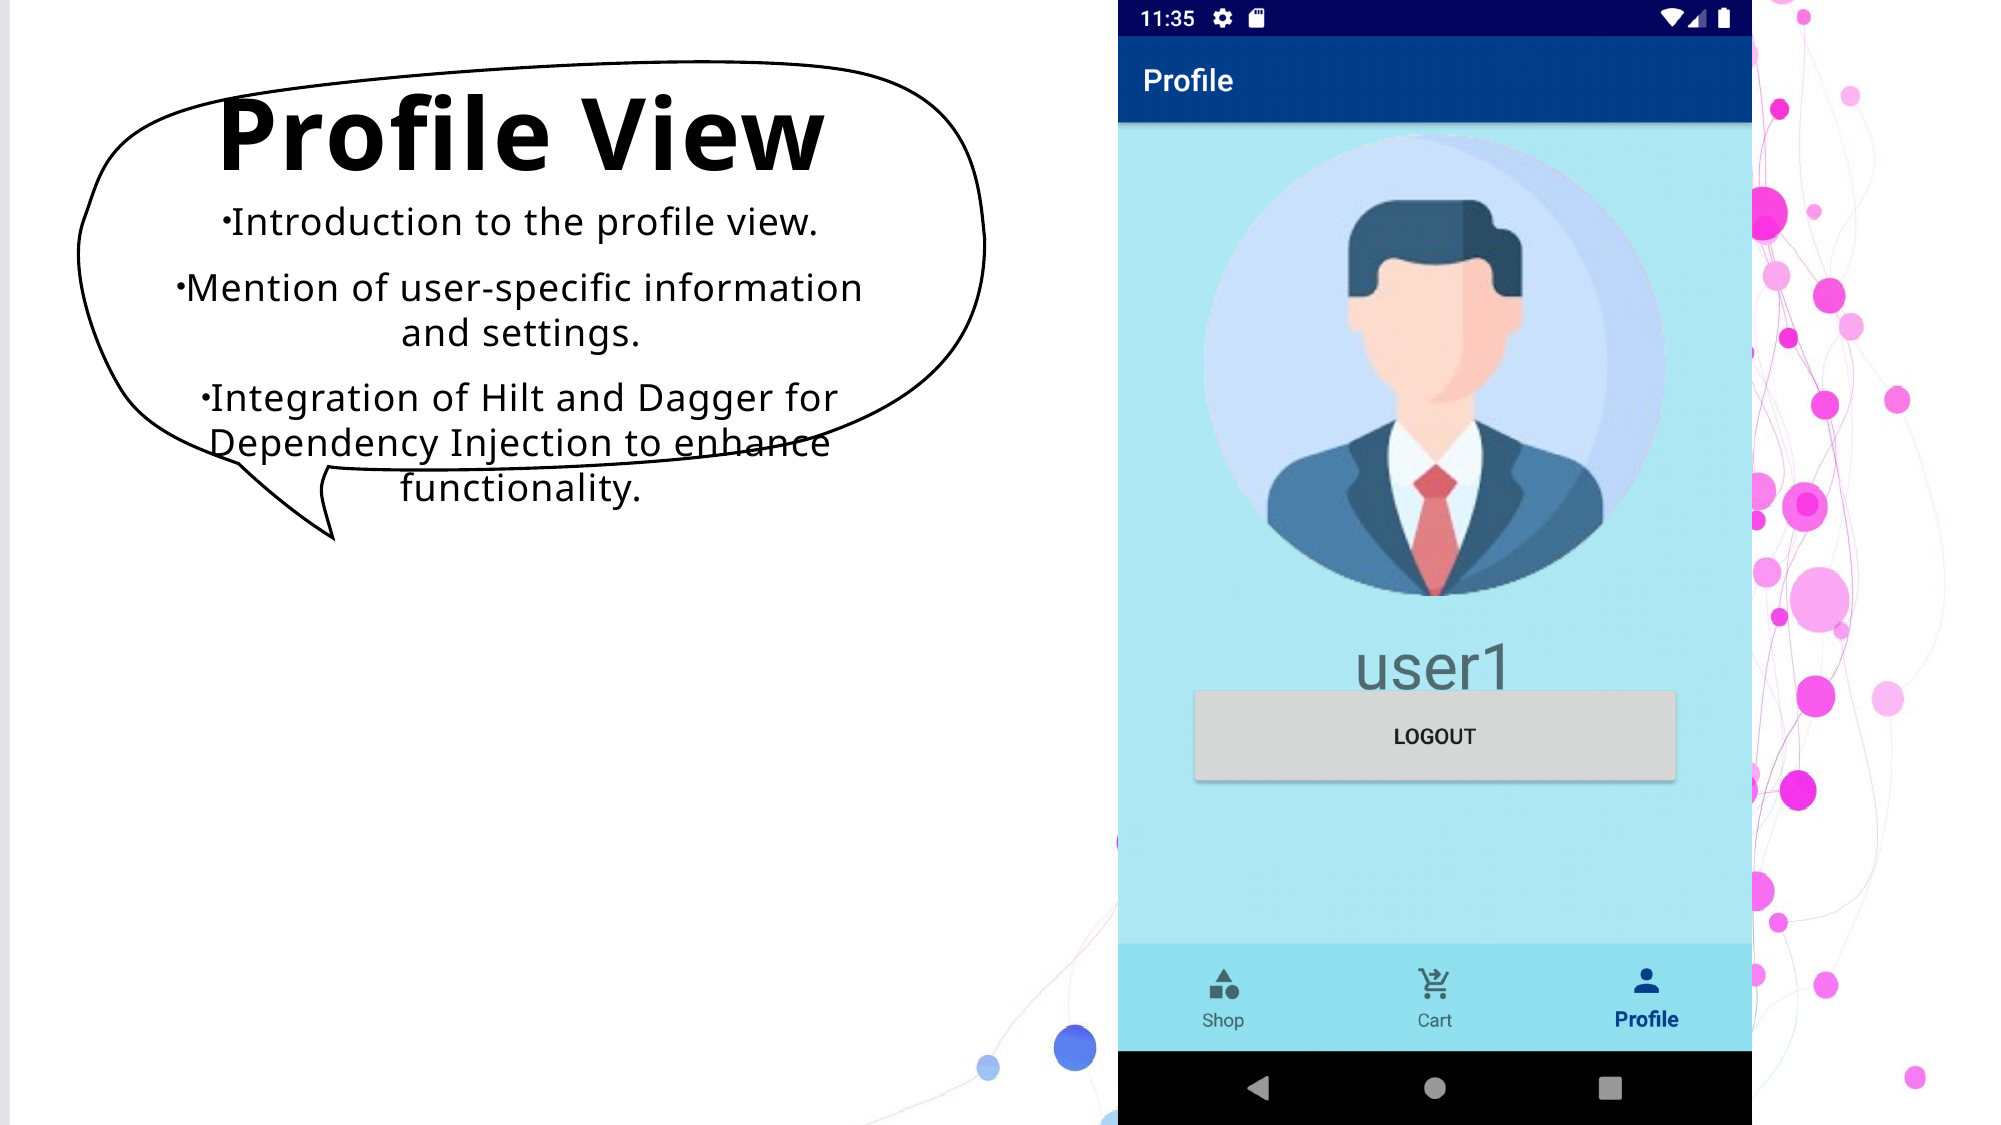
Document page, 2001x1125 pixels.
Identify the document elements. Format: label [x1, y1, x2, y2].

picture [9, 0, 2001, 1125]
text_box [0, 0, 9, 1125]
